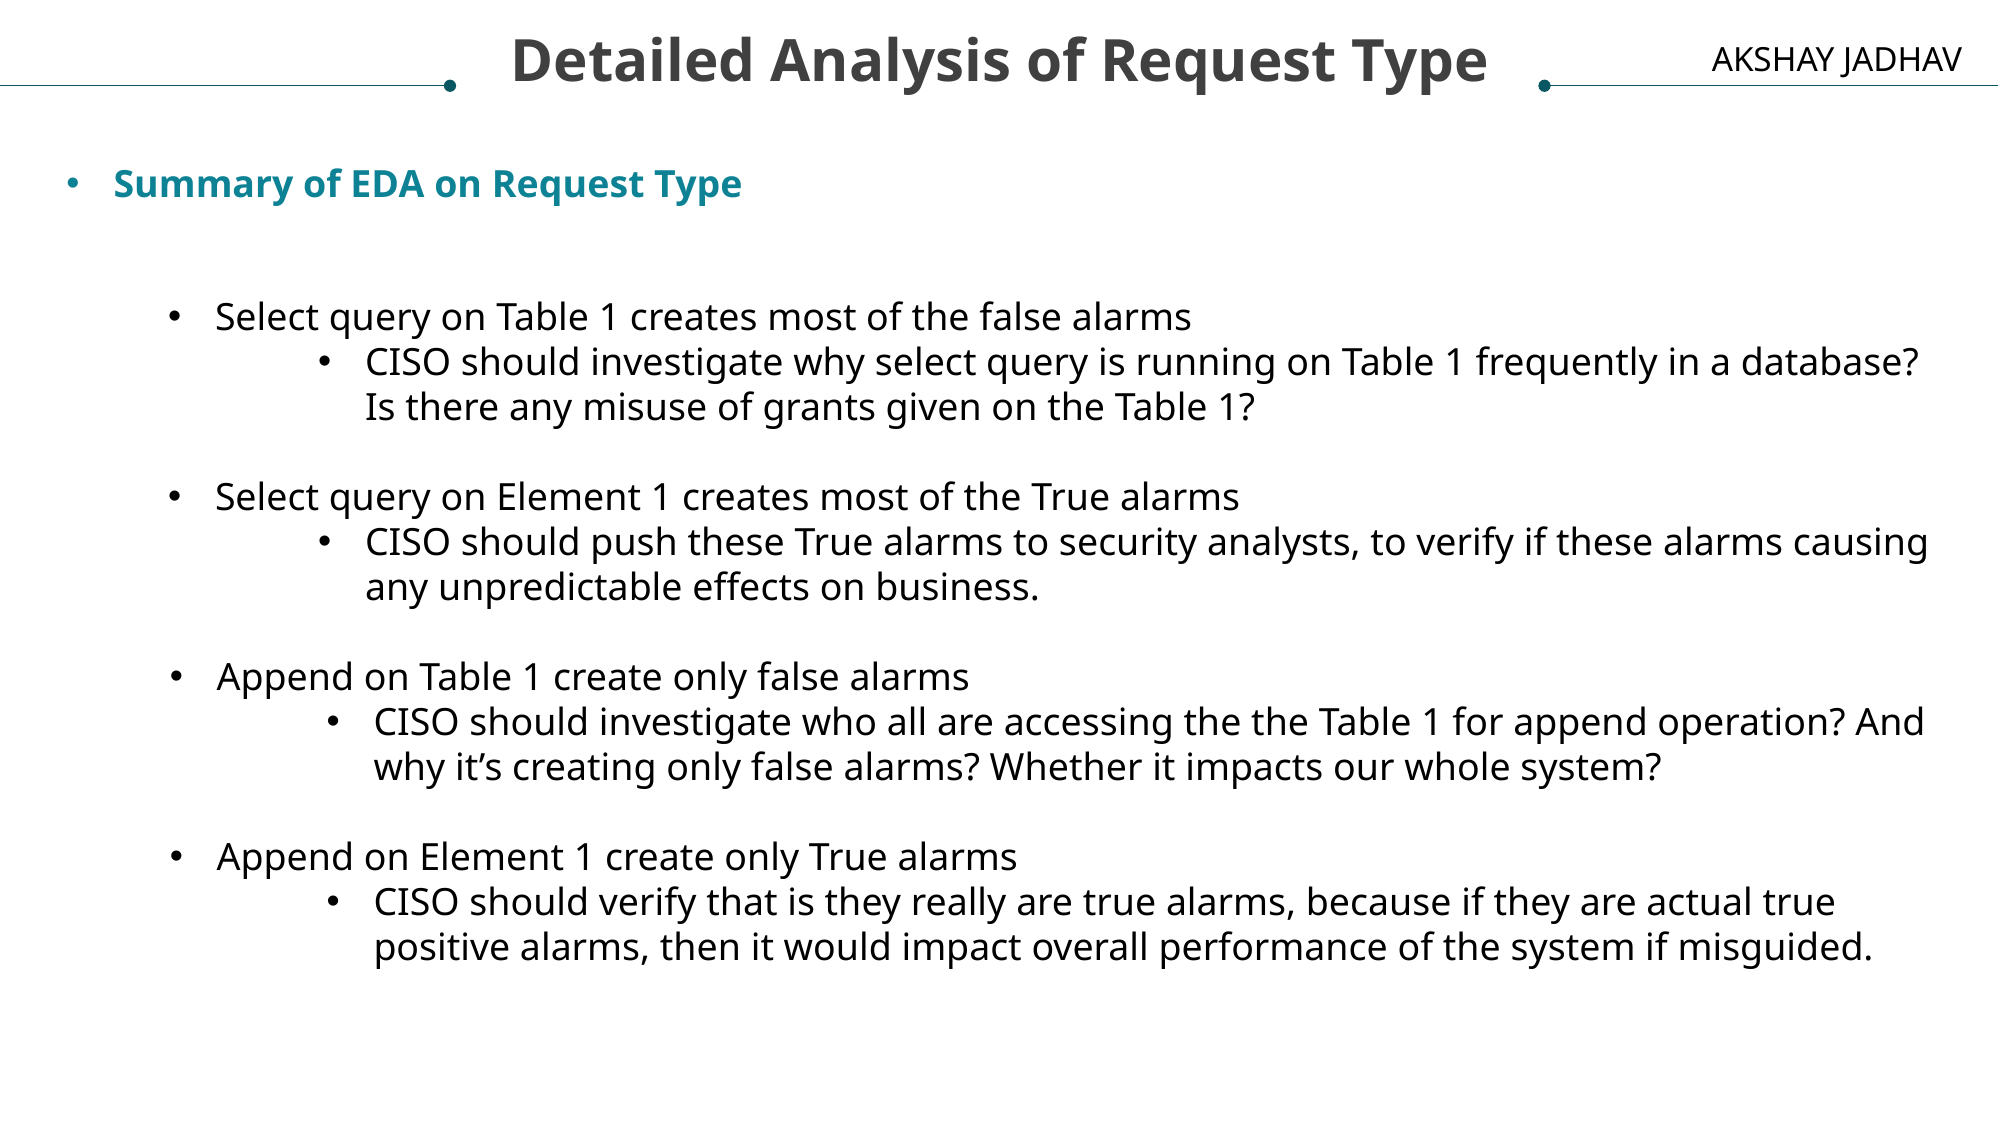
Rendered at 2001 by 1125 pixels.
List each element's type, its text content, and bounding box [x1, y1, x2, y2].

text_box Detailed Analysis of Request Type [37, 31, 1963, 165]
text_box Summary of EDA on Request Type [51, 158, 758, 213]
text_box Select query on Table 1 creates most of the false alarms CISO should investigate why select query is running on Table 1 frequently in a database? Is there any misuse of grants given on the Table 1? Select query on Element 1 creates most of the True alarms CISO should push these True alarms to security analysts, to verify if these alarms causing any unpredictable effects on business. Append on Table 1 create only false alarms CISO should investigate who all are accessing the the Table 1 for append operation? And why it’s creating only false alarms? Whether it impacts our whole system? Append on Element 1 create only True alarms CISO should verify that is they really are true alarms, because if they are actual true positive alarms, then it would impact overall performance of the system if misguided. [153, 285, 1963, 976]
text_box AKSHAY JADHAV [1469, 38, 1963, 79]
